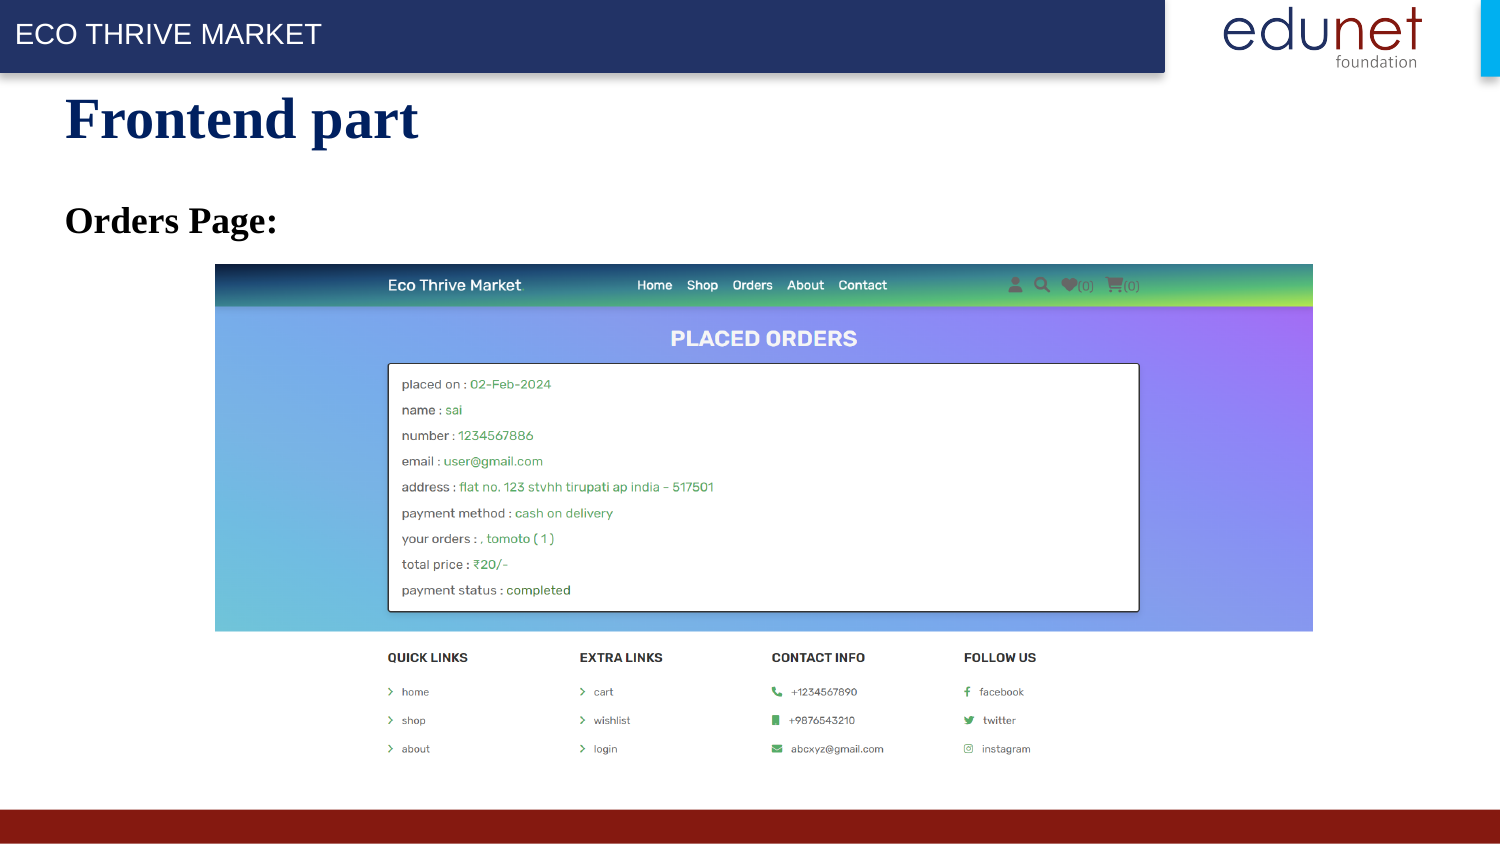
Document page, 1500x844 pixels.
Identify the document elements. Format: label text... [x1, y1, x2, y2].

picture [215, 263, 1313, 771]
text_box Orders Page: [49, 189, 1424, 249]
text_box Frontend part [49, 72, 1448, 158]
picture [1219, 4, 1424, 72]
